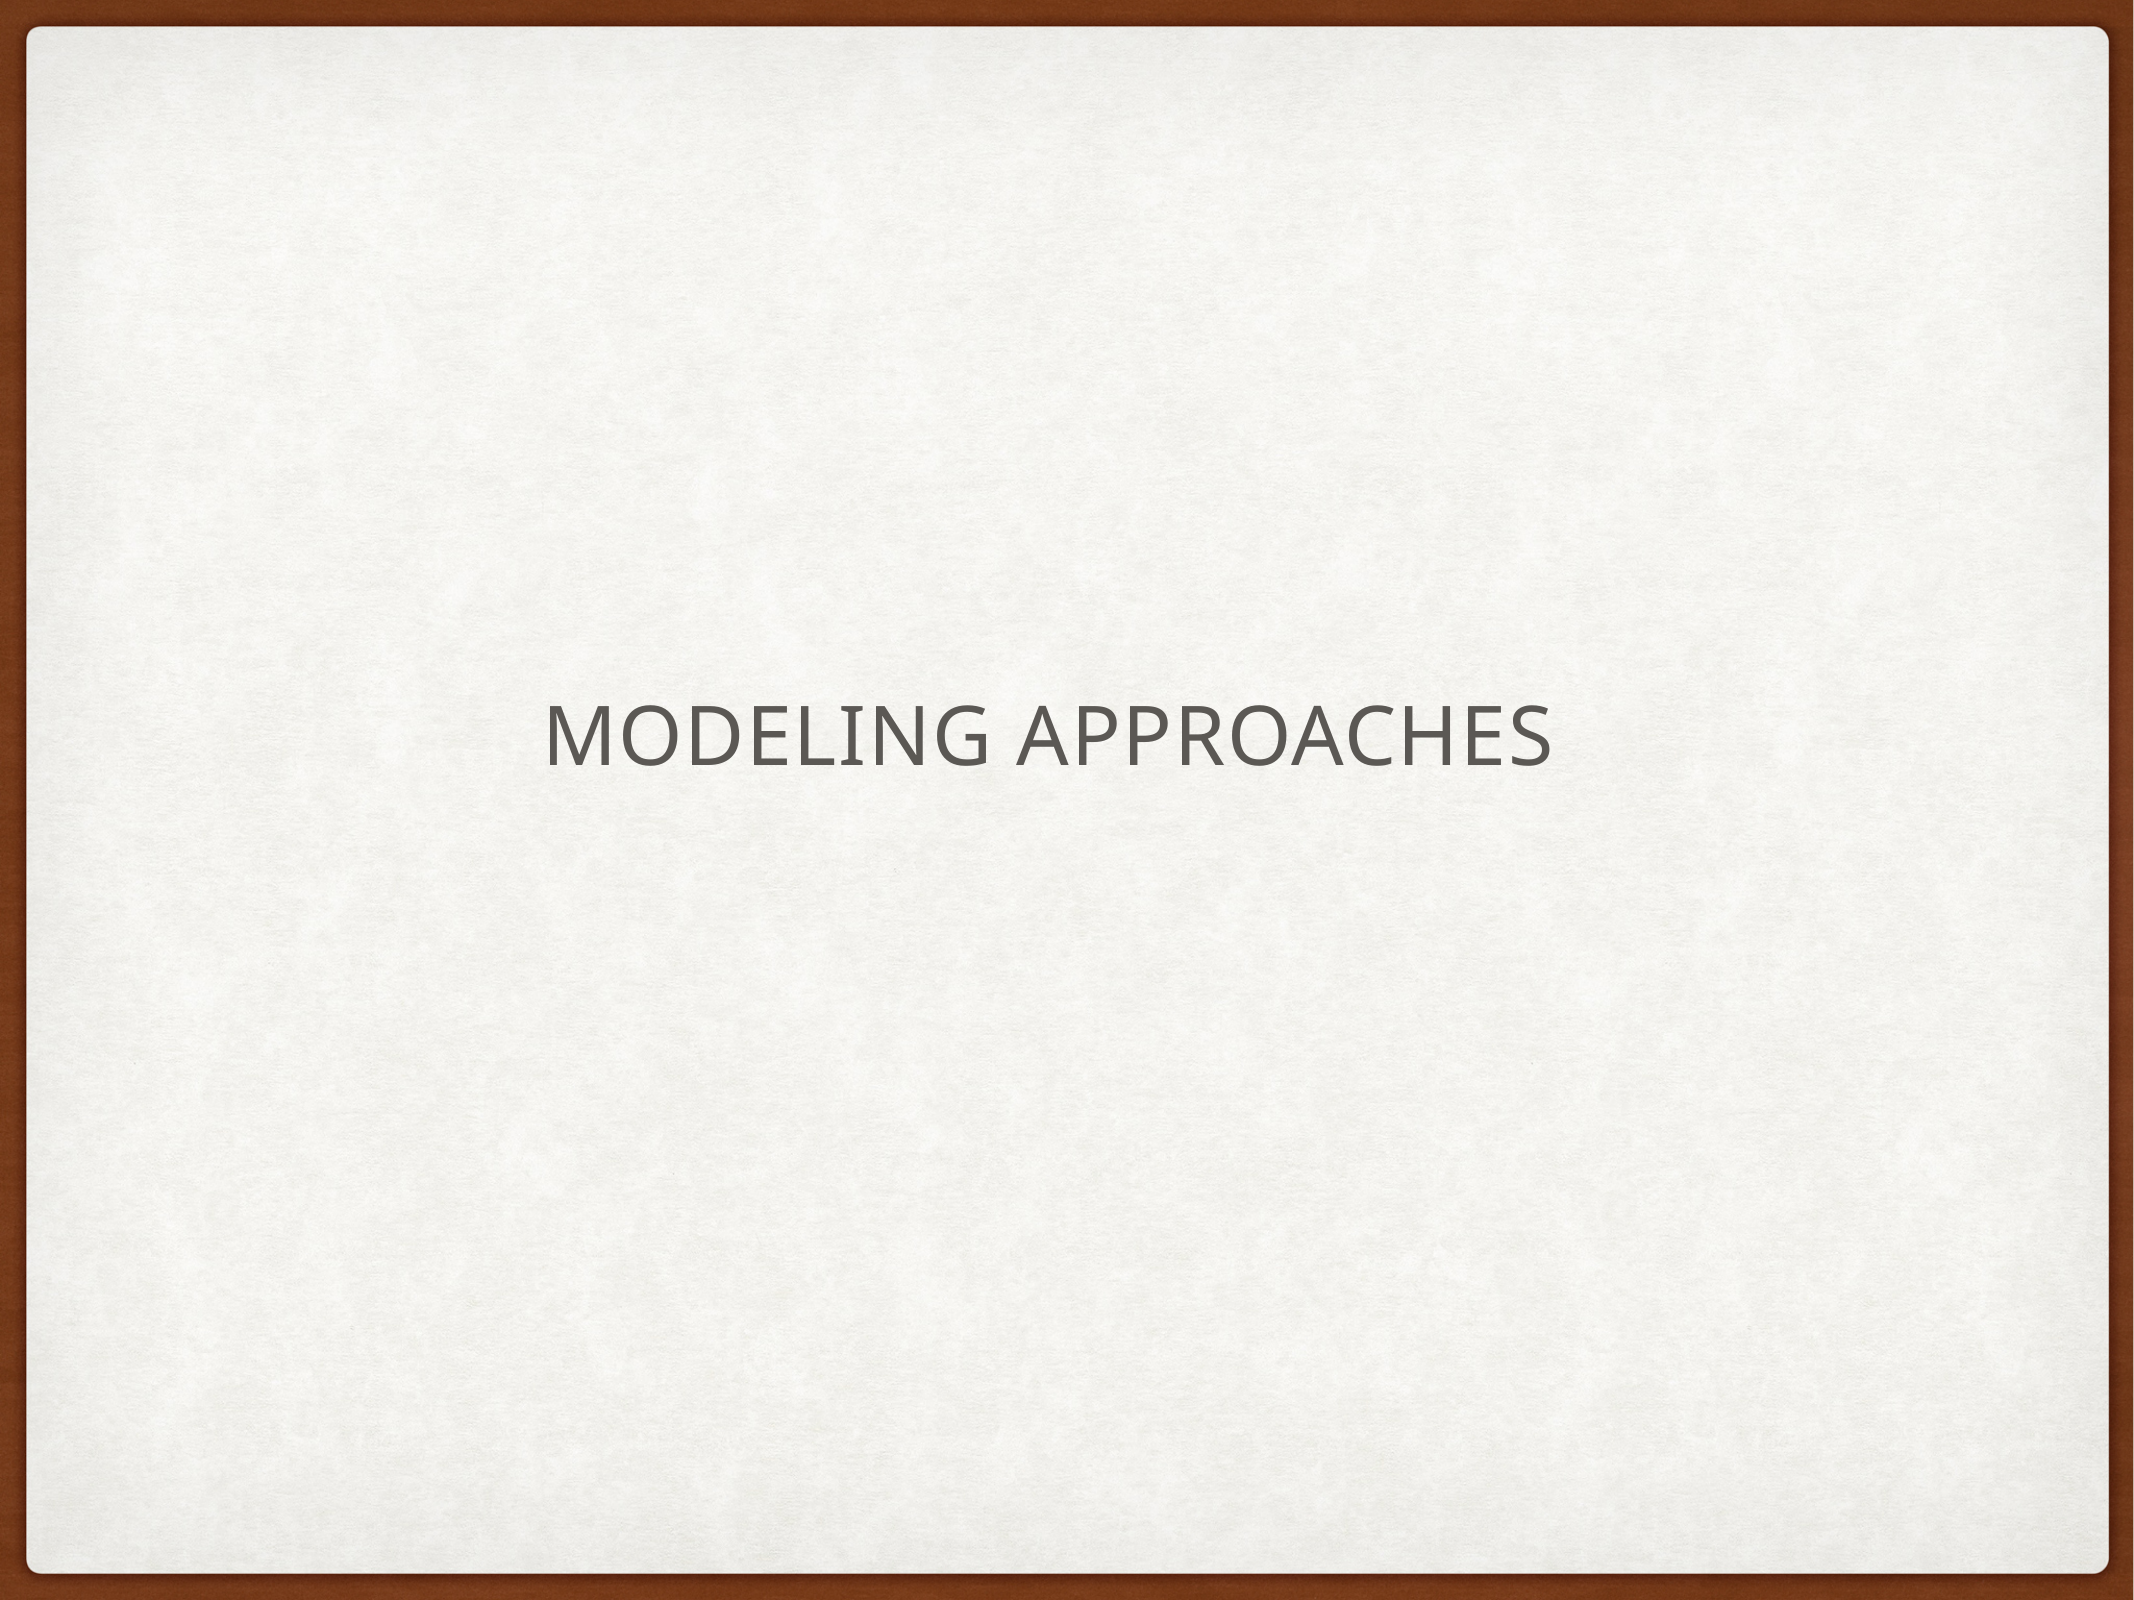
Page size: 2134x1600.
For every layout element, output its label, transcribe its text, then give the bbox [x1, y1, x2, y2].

picture [0, 0, 2134, 1600]
title modeling approaches [91, 673, 2006, 798]
